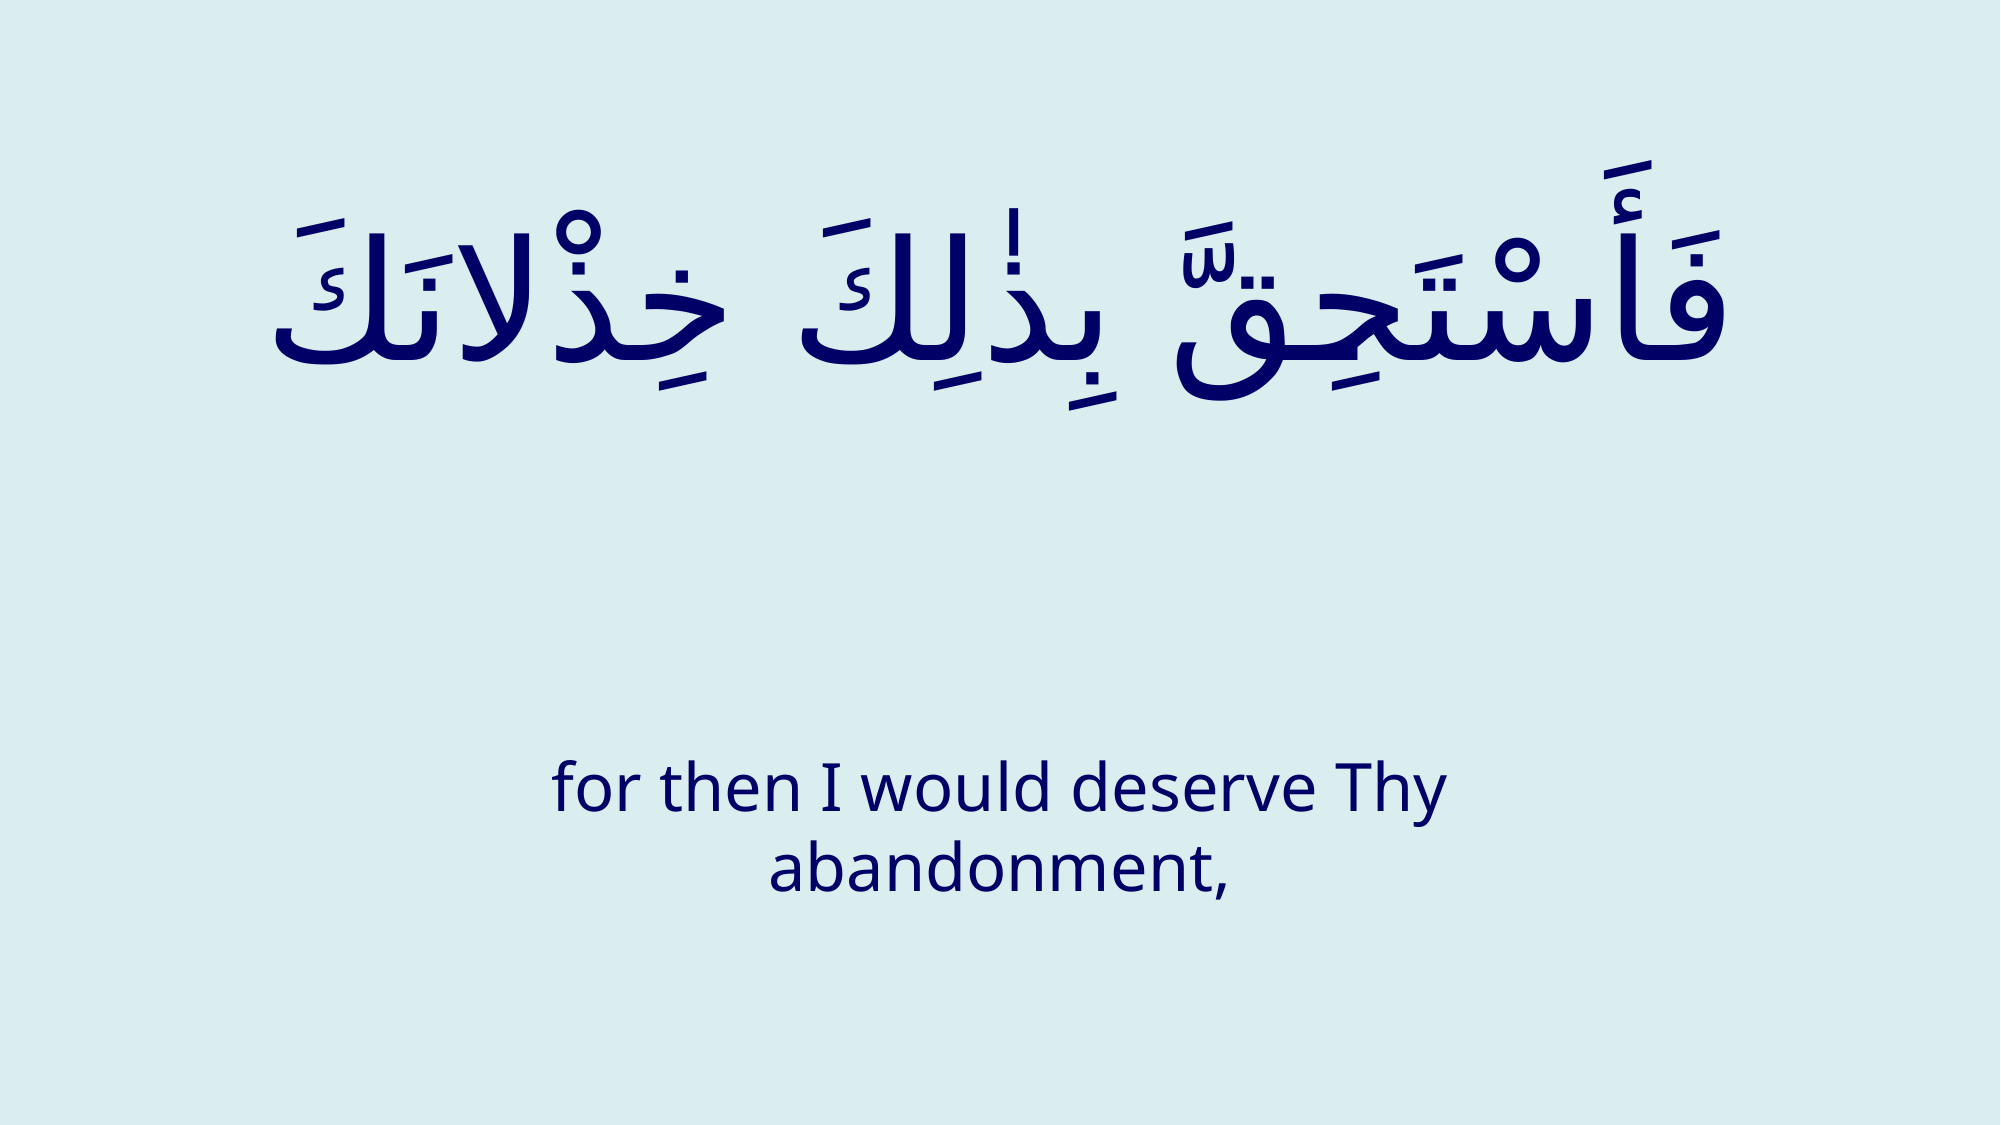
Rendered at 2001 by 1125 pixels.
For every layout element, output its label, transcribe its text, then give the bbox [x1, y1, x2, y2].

list for then I would deserve Thy abandonment, [356, 737, 1644, 1050]
title فَأَسْتَحِقَّ بِذٰلِكَ خِذْلانَكَ [0, 200, 2000, 388]
